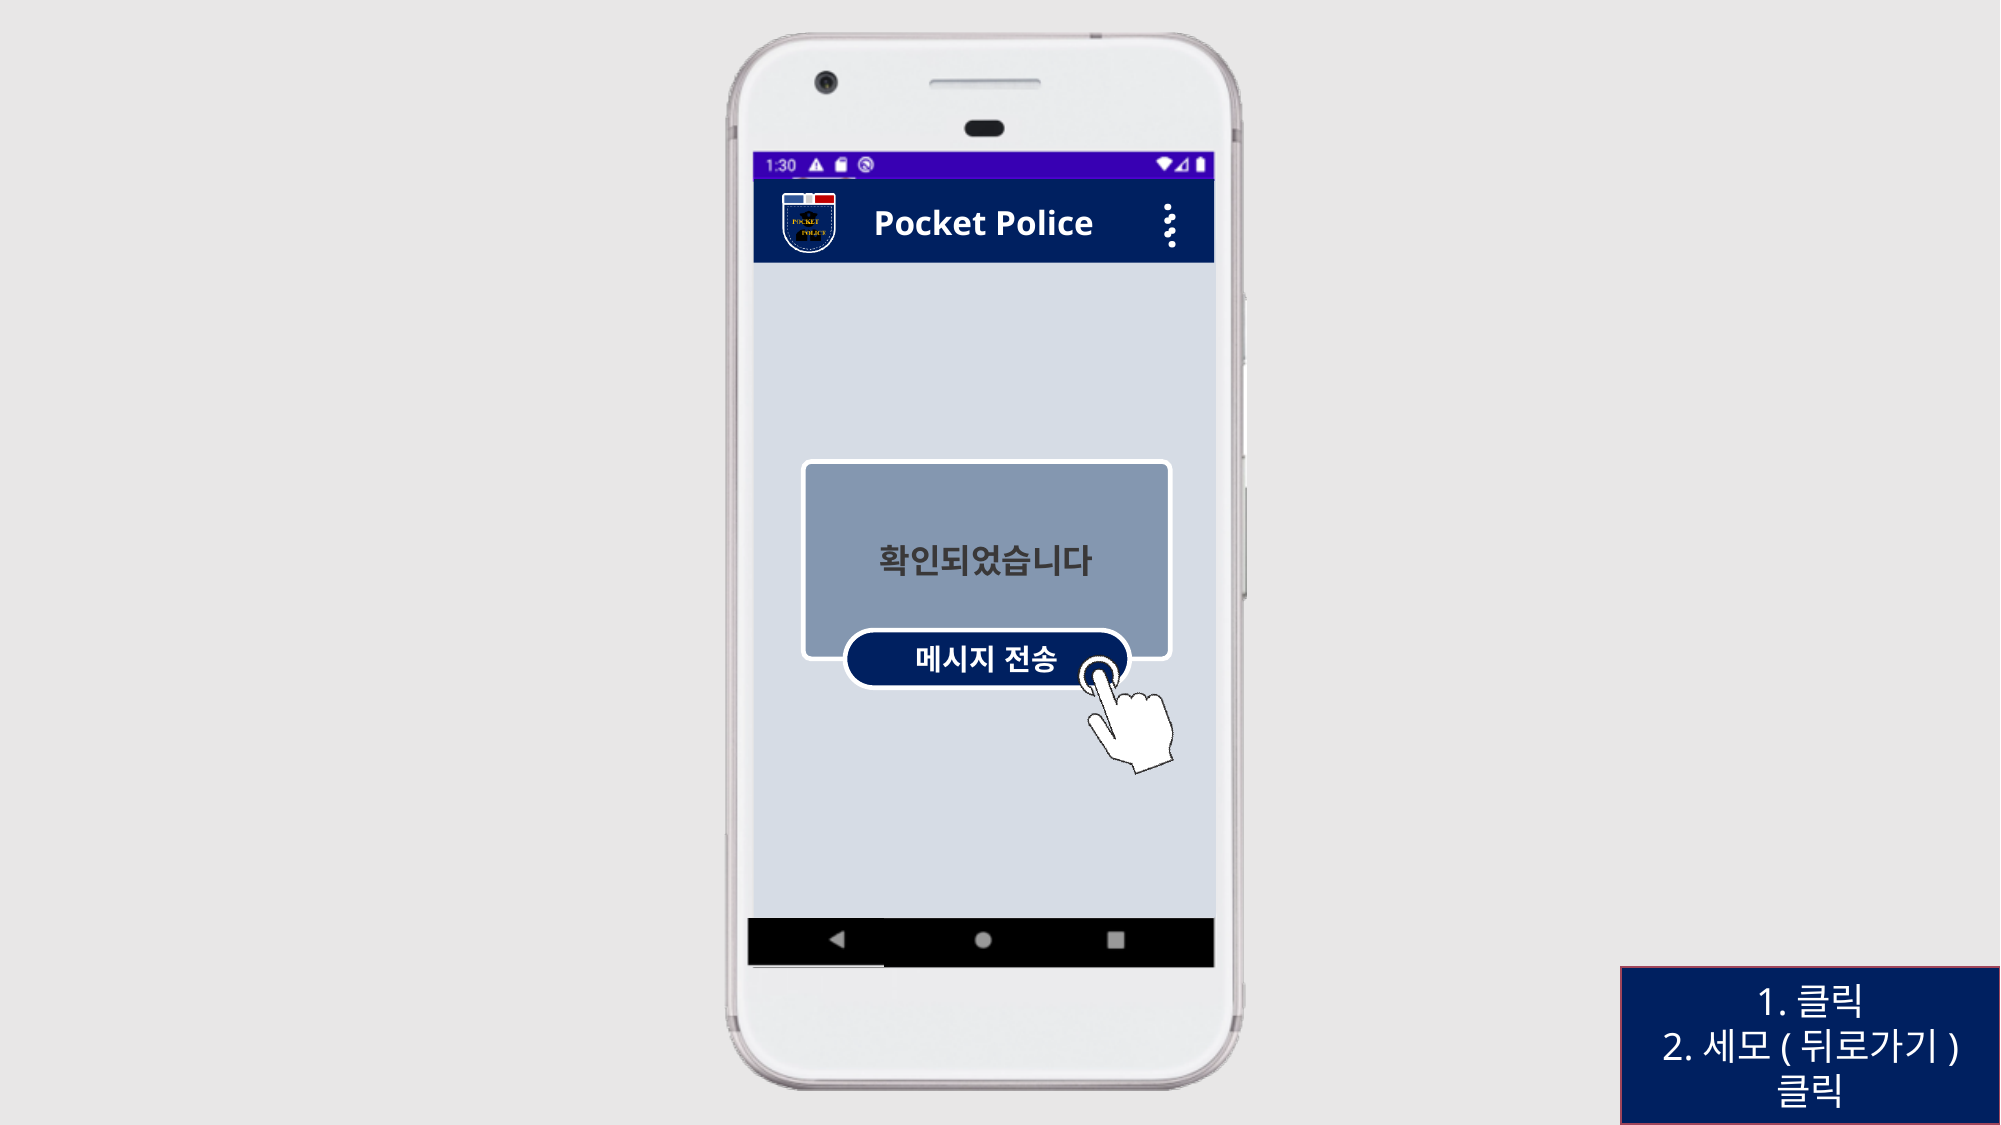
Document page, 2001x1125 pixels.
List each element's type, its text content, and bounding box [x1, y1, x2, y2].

picture [1052, 639, 1197, 784]
picture [747, 918, 884, 967]
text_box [725, 32, 1247, 1091]
text_box 1.클릭 2.세모(뒤로가기) 클릭 [1620, 966, 2000, 1125]
